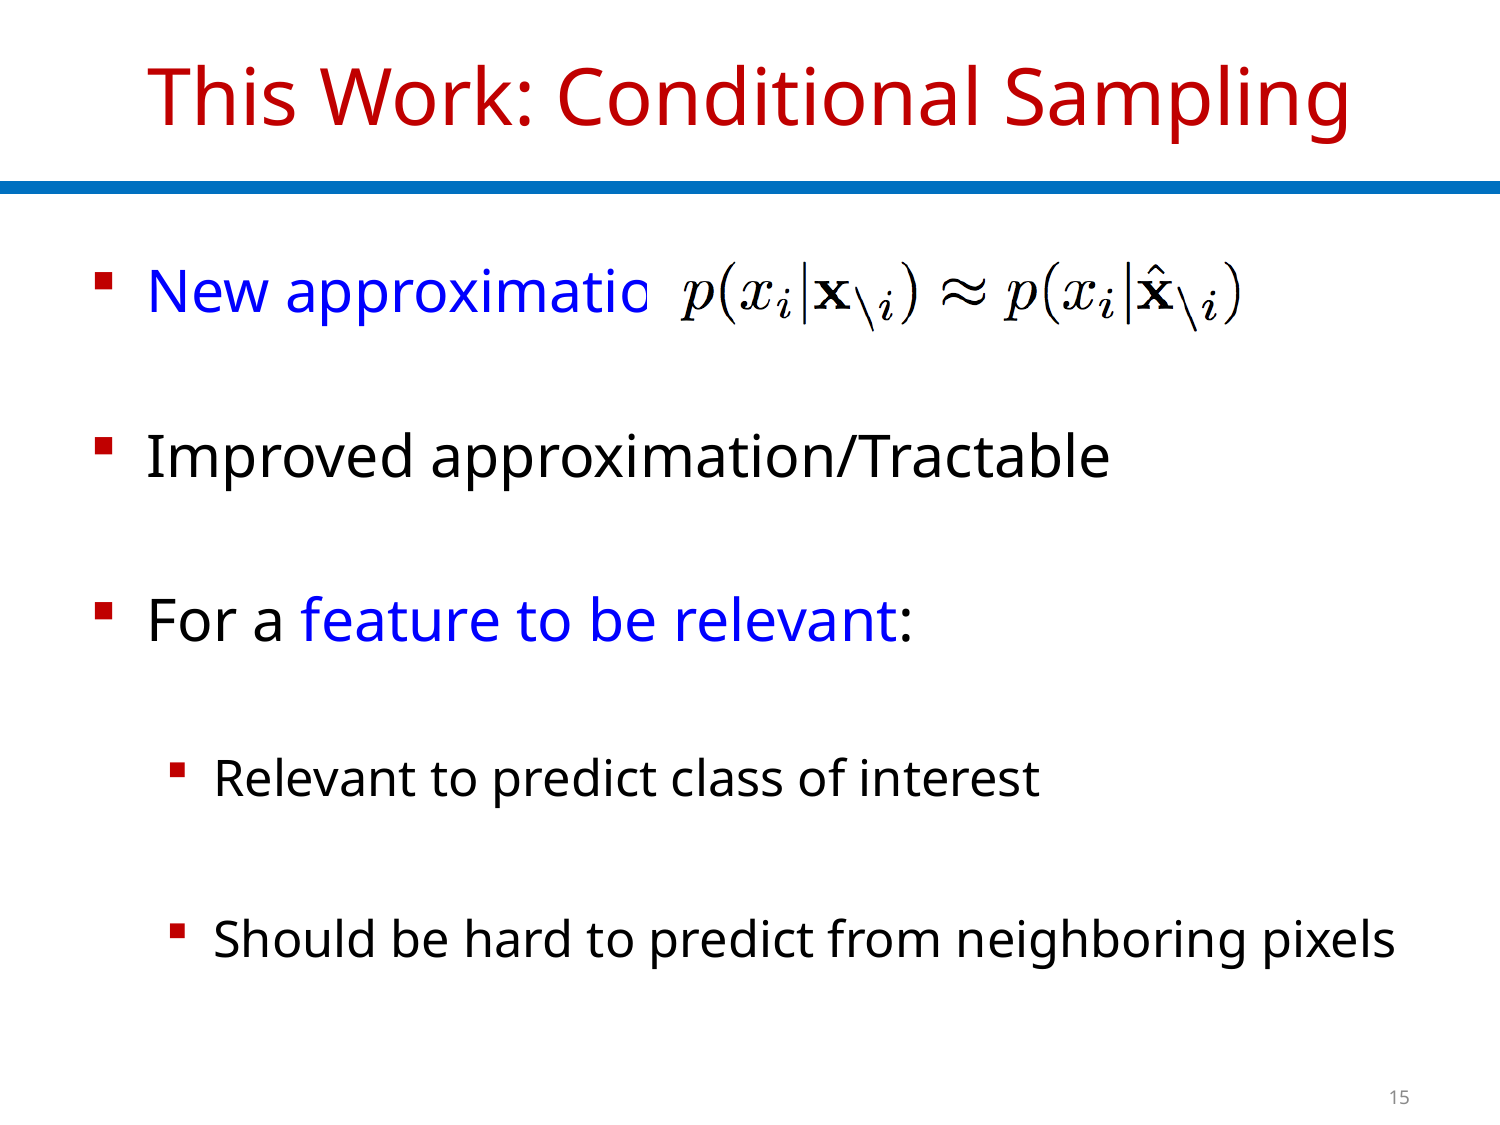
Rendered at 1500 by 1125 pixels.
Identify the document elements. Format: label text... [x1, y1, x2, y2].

list New approximation: Improved approximation/Tractable For a feature to be relevant: Relevant to predict class of interest Should be hard to predict from neighboring pixels [75, 245, 1425, 1096]
slide_number 15 [1074, 1085, 1425, 1112]
title This Work: Conditional Sampling [0, 0, 1500, 188]
picture [647, 228, 1254, 353]
